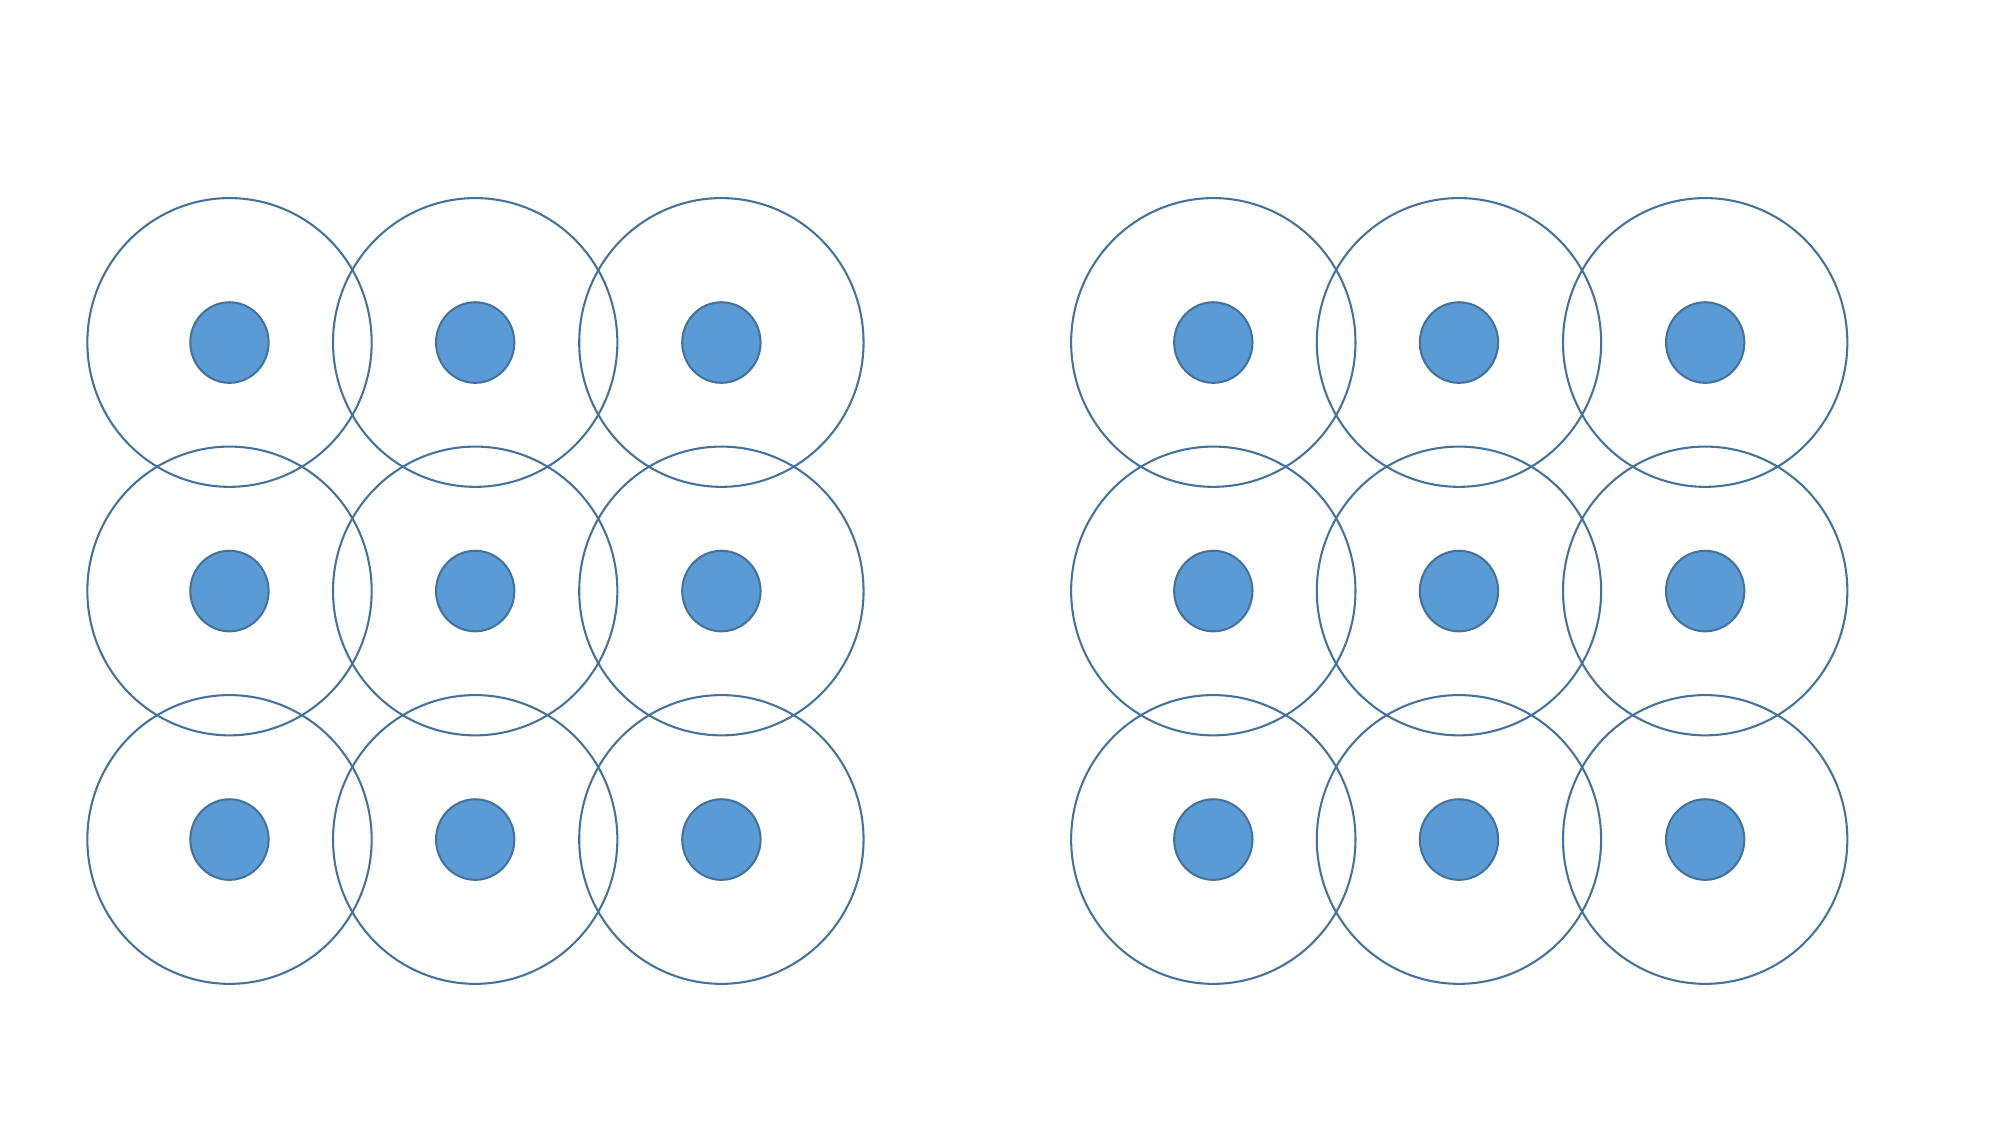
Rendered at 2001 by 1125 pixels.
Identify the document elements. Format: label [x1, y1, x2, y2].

text_box [1071, 198, 1848, 984]
text_box [87, 198, 864, 984]
